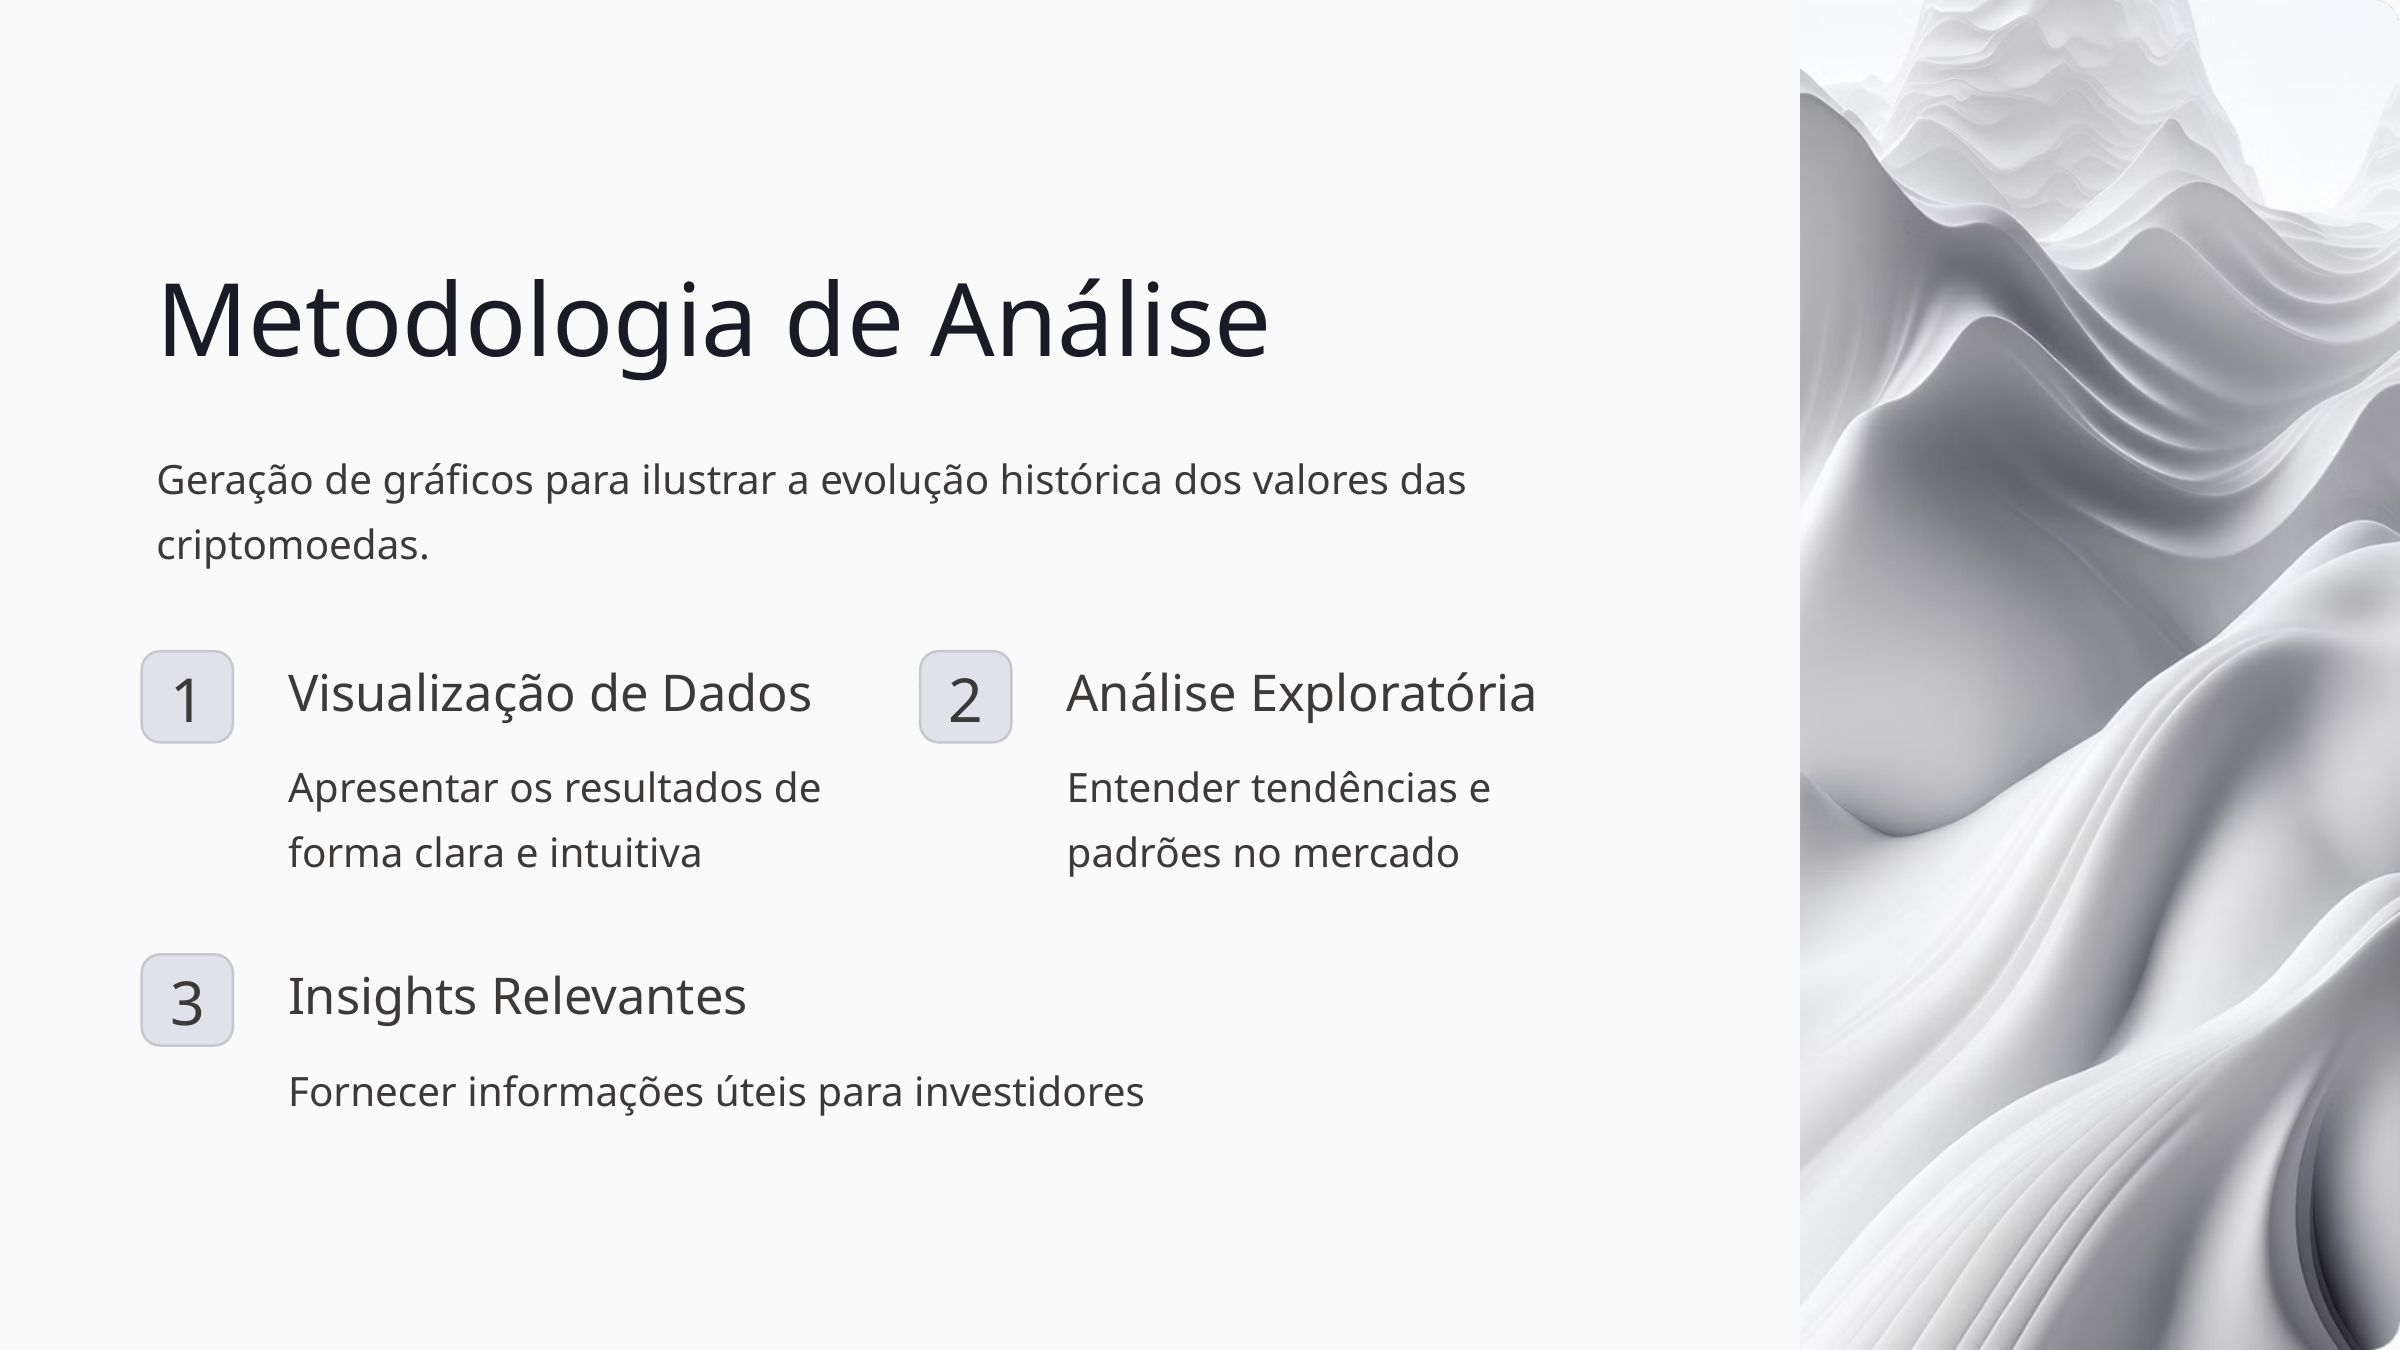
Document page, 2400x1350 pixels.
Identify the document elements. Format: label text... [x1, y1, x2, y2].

text_box Visualização de Dados [273, 651, 801, 715]
text_box [0, 0, 1799, 1350]
text_box Entender tendências e padrões no mercado [1051, 738, 1659, 869]
text_box [141, 651, 233, 743]
text_box [141, 954, 233, 1046]
text_box Metodologia de Análise [141, 243, 1245, 370]
text_box Geração de gráficos para ilustrar a evolução histórica dos valores das criptomoedas. [141, 430, 1659, 561]
text_box Insights Relevantes [273, 954, 780, 1018]
picture [1799, 0, 2400, 1350]
text_box Análise Exploratória [1051, 651, 1559, 715]
text_box 1 [174, 666, 201, 728]
text_box Apresentar os resultados de forma clara e intuitiva [273, 738, 880, 869]
text_box 3 [171, 969, 204, 1031]
text_box 2 [949, 666, 982, 728]
text_box Fornecer informações úteis para investidores [273, 1041, 1659, 1107]
text_box [920, 651, 1012, 743]
